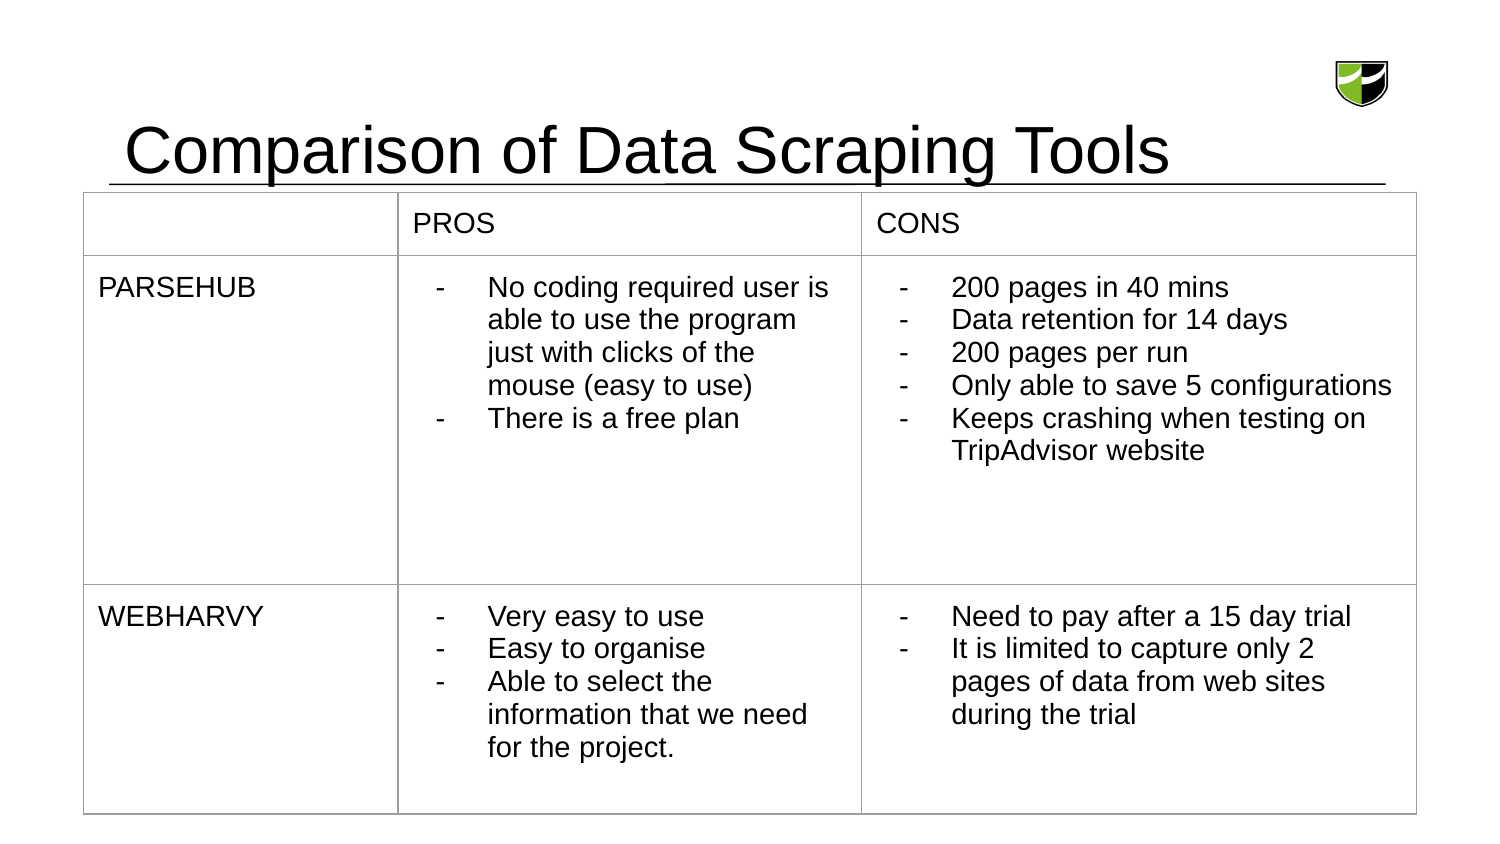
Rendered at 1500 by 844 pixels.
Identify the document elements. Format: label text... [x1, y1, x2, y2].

table_cell Need to pay after a 15 day trial It is limited to capture only 2 pages of data from web sites during the trial [862, 585, 1416, 813]
table_cell WEBHARVY [84, 585, 397, 813]
table_cell 200 pages in 40 mins Data retention for 14 days 200 pages per run Only able to save 5 configurations Keeps crashing when testing on TripAdvisor website [862, 256, 1416, 584]
table_header [84, 193, 397, 255]
table_header CONS [862, 193, 1416, 255]
table_cell PARSEHUB [84, 256, 397, 584]
title Comparison of Data Scraping Tools [109, 109, 1386, 185]
table_header PROS [399, 193, 861, 255]
table_cell No coding required user is able to use the program just with clicks of the mouse (easy to use) There is a free plan [399, 256, 861, 584]
picture [1335, 56, 1393, 107]
table_cell Very easy to use Easy to organise Able to select the information that we need for the project. [399, 585, 861, 813]
